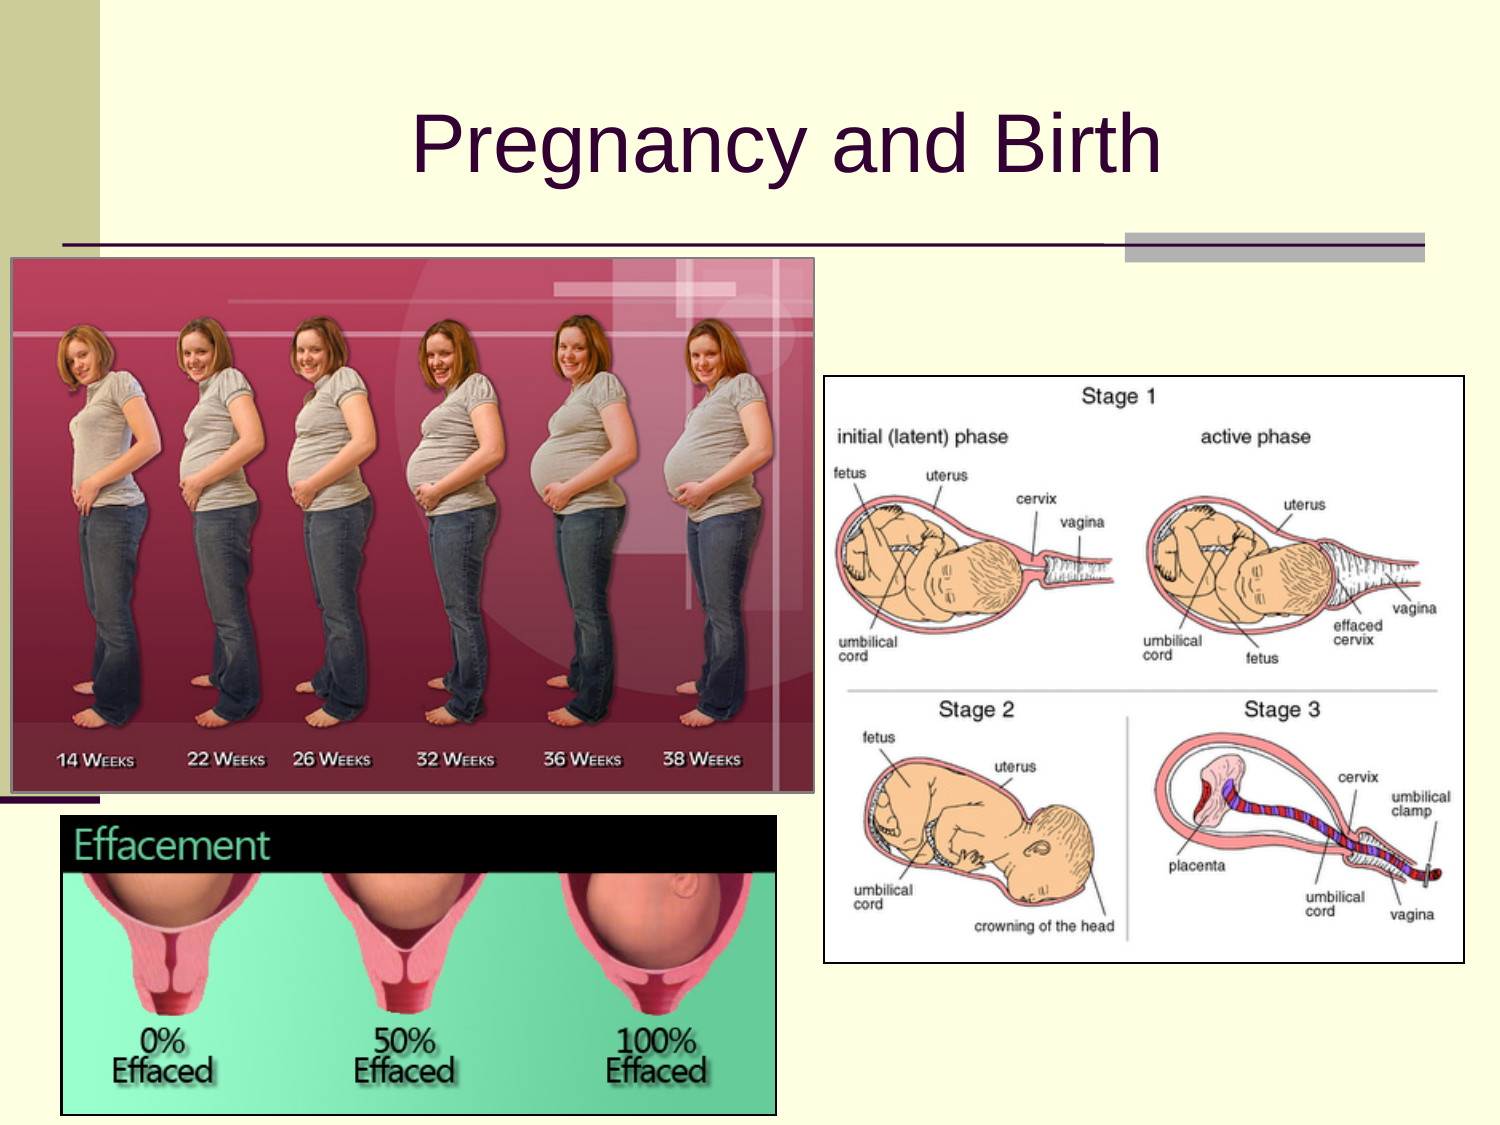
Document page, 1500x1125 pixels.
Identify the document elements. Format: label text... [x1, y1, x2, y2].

title Pregnancy and Birth [150, 45, 1425, 234]
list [12, 258, 813, 792]
picture [824, 376, 1464, 963]
picture [62, 816, 776, 1114]
